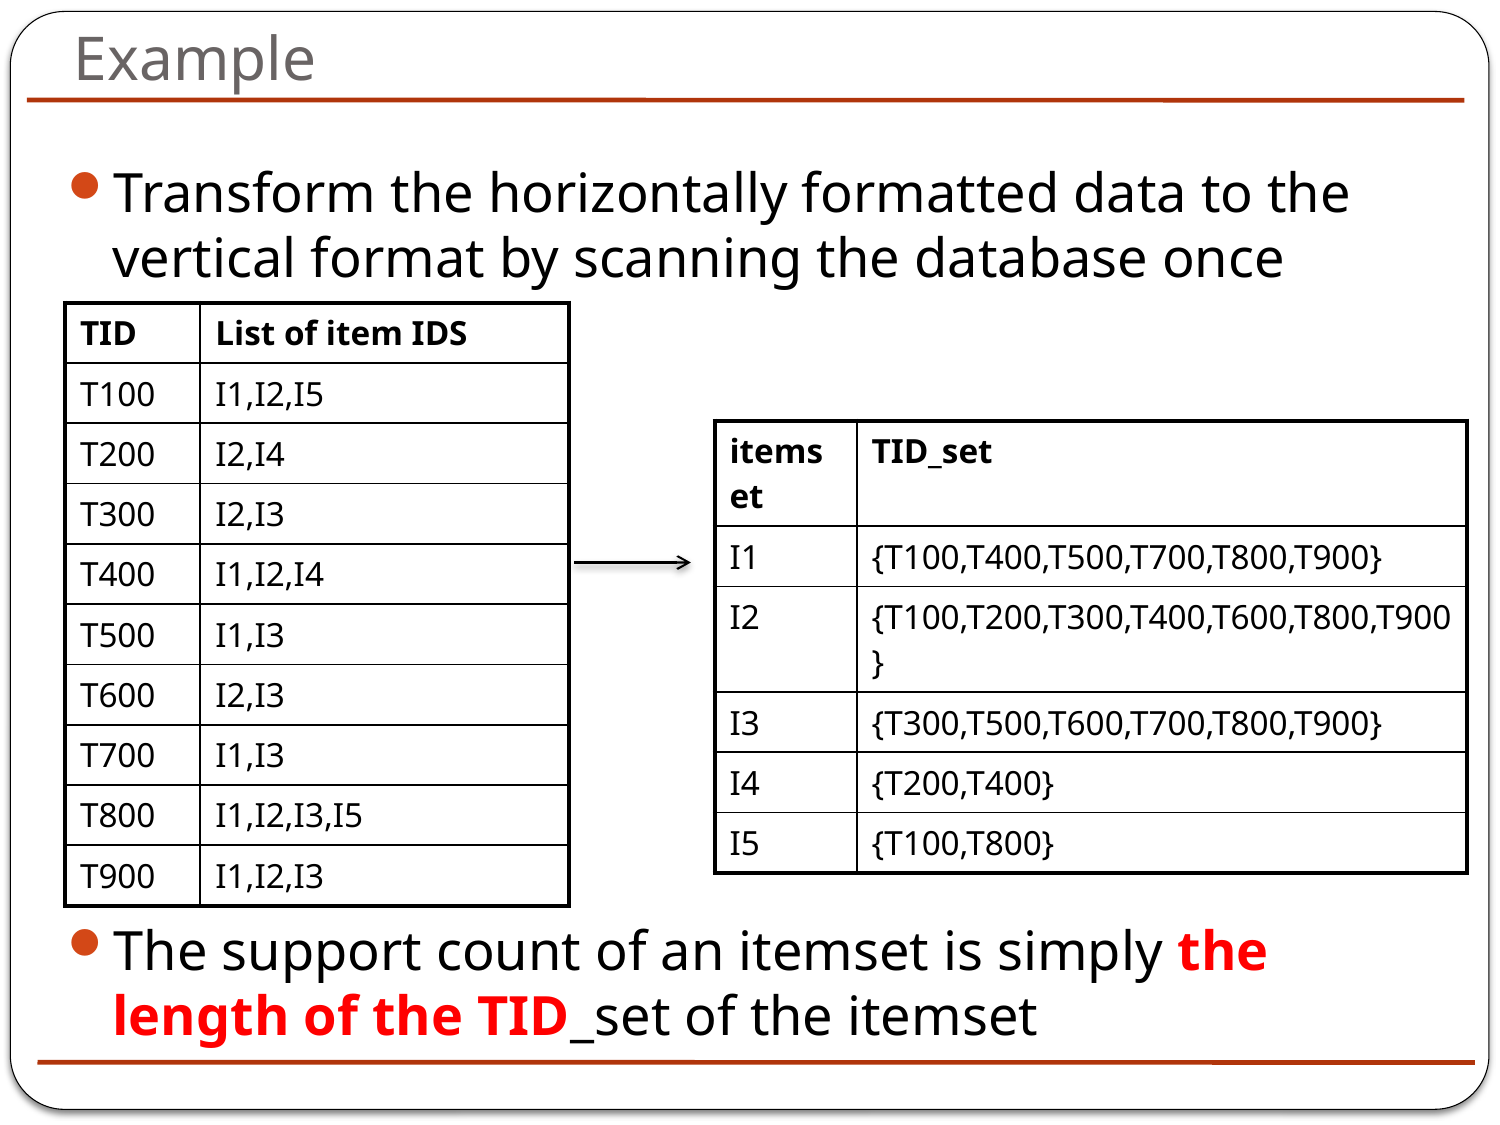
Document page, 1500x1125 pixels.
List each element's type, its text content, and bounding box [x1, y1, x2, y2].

table_cell T400 [67, 545, 199, 603]
table_header List of item IDS [201, 305, 567, 362]
table_cell I3 [717, 693, 856, 751]
table_cell I1,I3 [201, 726, 567, 784]
table_cell {T100,T800} [858, 813, 1465, 871]
table_cell {T300,T500,T600,T700,T800,T900} [858, 693, 1465, 751]
title Example [58, 24, 1409, 97]
table_header TID_set [858, 423, 1465, 525]
table_cell I5 [717, 813, 856, 871]
table_header TID [67, 305, 199, 362]
table_cell I2,I4 [201, 424, 567, 483]
table_cell I1 [717, 527, 856, 586]
table_cell T900 [67, 846, 199, 904]
table_cell T600 [67, 665, 199, 724]
list Transform the horizontally formatted data to the vertical format by scanning the database once The support count of an itemset is simply the length of the TID_set of the itemset [52, 1072, 1454, 1125]
table_cell {T100,T200,T300,T400,T600,T800,T900} [858, 587, 1465, 691]
table_cell I1,I2,I5 [201, 364, 567, 422]
table_cell I2,I3 [201, 665, 567, 724]
table_cell T100 [67, 364, 199, 422]
table_cell T700 [67, 726, 199, 784]
table_cell T800 [67, 786, 199, 844]
table_cell I1,I2,I3 [201, 846, 567, 904]
table_cell T500 [67, 605, 199, 664]
table_cell I2 [717, 587, 856, 691]
table_cell {T200,T400} [858, 753, 1465, 812]
table_cell I1,I2,I3,I5 [201, 786, 567, 844]
table_cell I1,I2,I4 [201, 545, 567, 603]
table_header itemset [717, 423, 856, 525]
table_cell I2,I3 [201, 484, 567, 543]
table_cell I4 [717, 753, 856, 812]
table_cell T300 [67, 484, 199, 543]
list Transform the horizontally formatted data to the vertical format by scanning the database once The support count of an itemset is simply the length of the TID_set of the itemset [52, 150, 1454, 1060]
table_cell I1,I3 [201, 605, 567, 664]
table_cell {T100,T400,T500,T700,T800,T900} [858, 527, 1465, 586]
table_cell T200 [67, 424, 199, 483]
